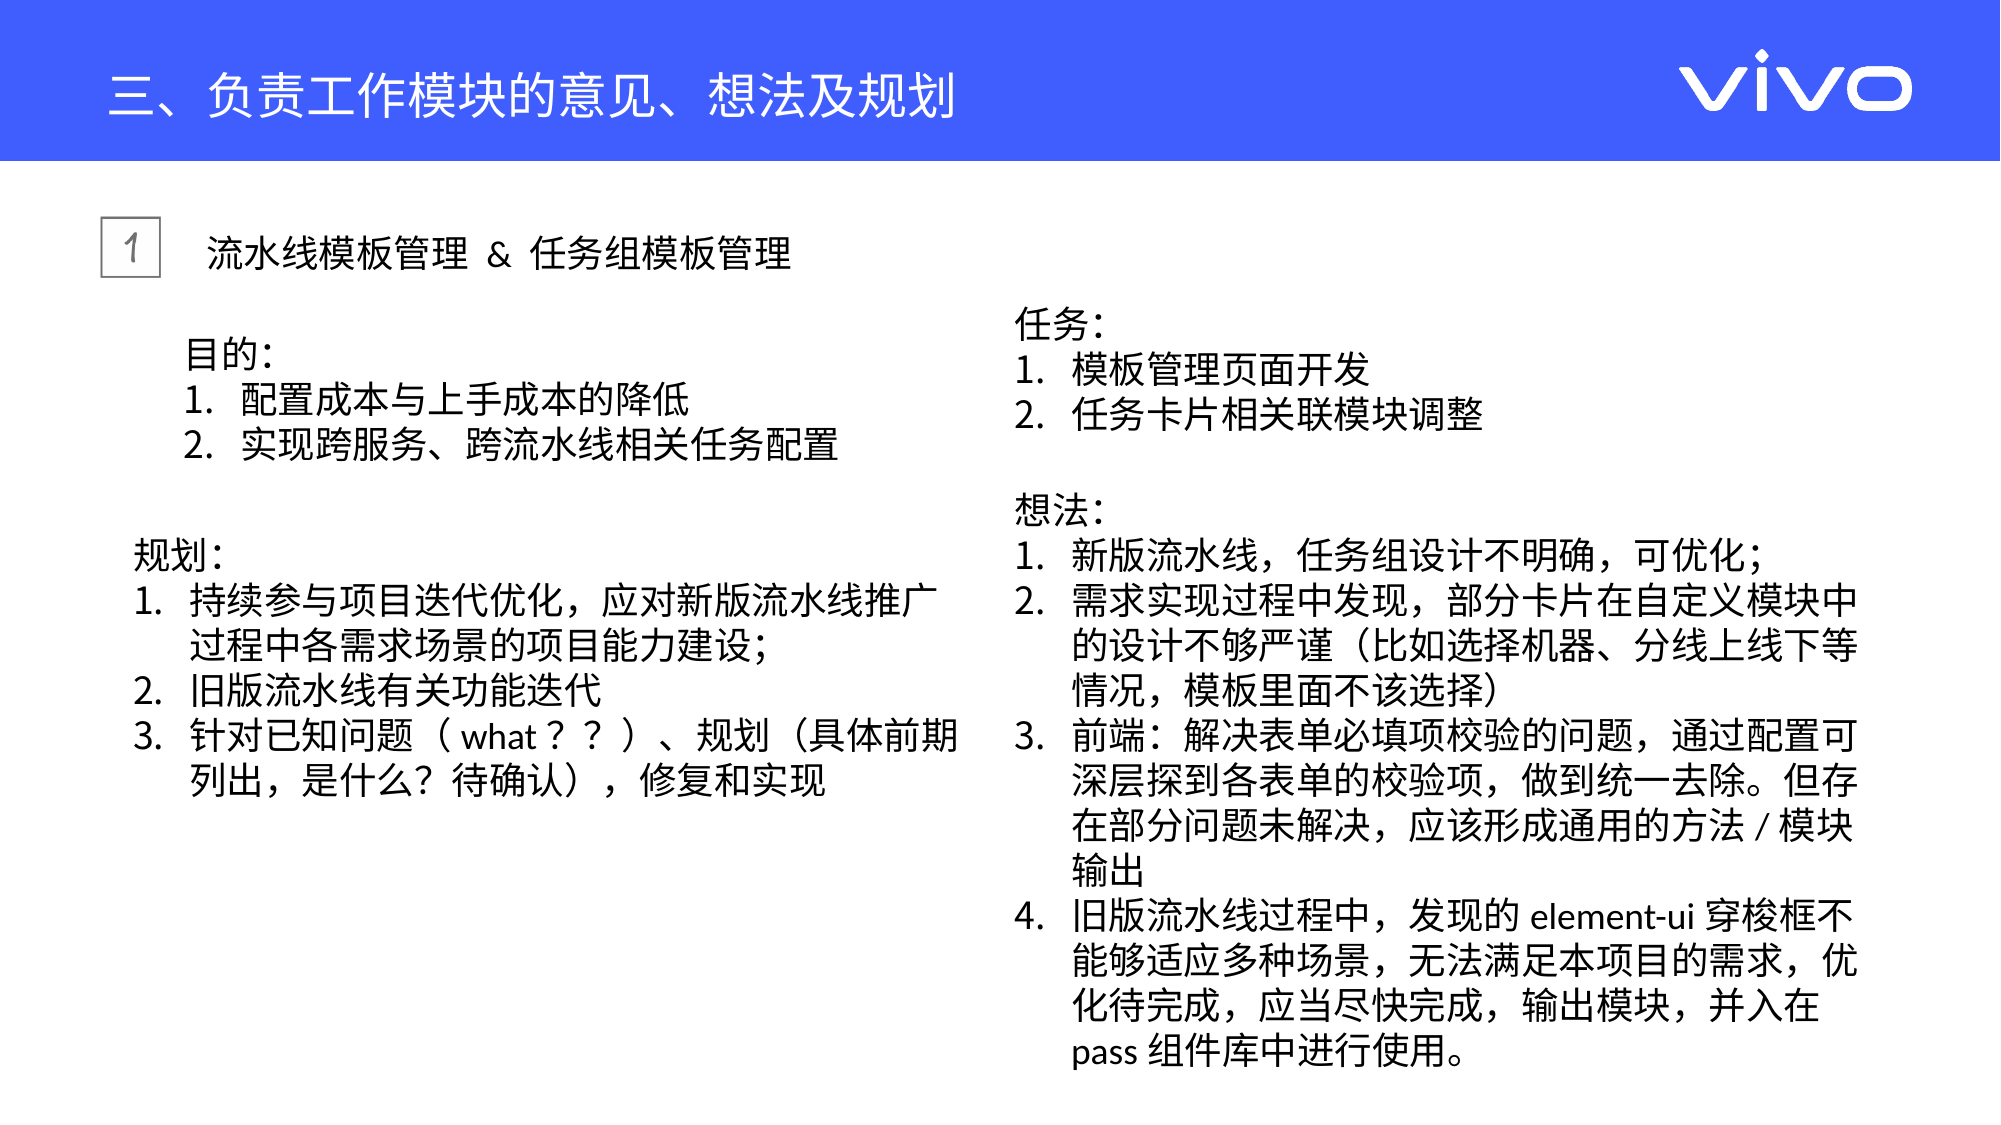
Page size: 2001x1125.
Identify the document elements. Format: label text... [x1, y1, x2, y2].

text_box 想法： 新版流水线，任务组设计不明确，可优化； 需求实现过程中发现，部分卡片在自定义模块中的设计不够严谨（比如选择机器、分线上线下等情况，模板里面不该选择） 前端：解决表单必填项校验的问题，通过配置可深层探到各表单的校验项，做到统一去除。但存在部分问题未解决，应该形成通用的方法/模块输出 旧版流水线过程中，发现的element-ui穿梭框不能够适应多种场景，无法满足本项目的需求，优化待完成，应当尽快完成，输出模块，并入在pass组件库中进行使用。 [999, 479, 1898, 1080]
text_box 规划： 持续参与项目迭代优化，应对新版流水线推广过程中各需求场景的项目能力建设； 旧版流水线有关功能迭代 针对已知问题（what？？）、规划（具体前期列出，是什么？待确认），修复和实现 [118, 524, 987, 810]
text_box 流水线模板管理 & 任务组模板管理 [191, 222, 875, 283]
picture [0, 0, 2000, 161]
picture [92, 208, 169, 286]
text_box 任务： 模板管理页面开发 任务卡片相关联模块调整 [999, 294, 1620, 444]
text_box 目的： 配置成本与上手成本的降低 实现跨服务、跨流水线相关任务配置 [168, 323, 869, 473]
